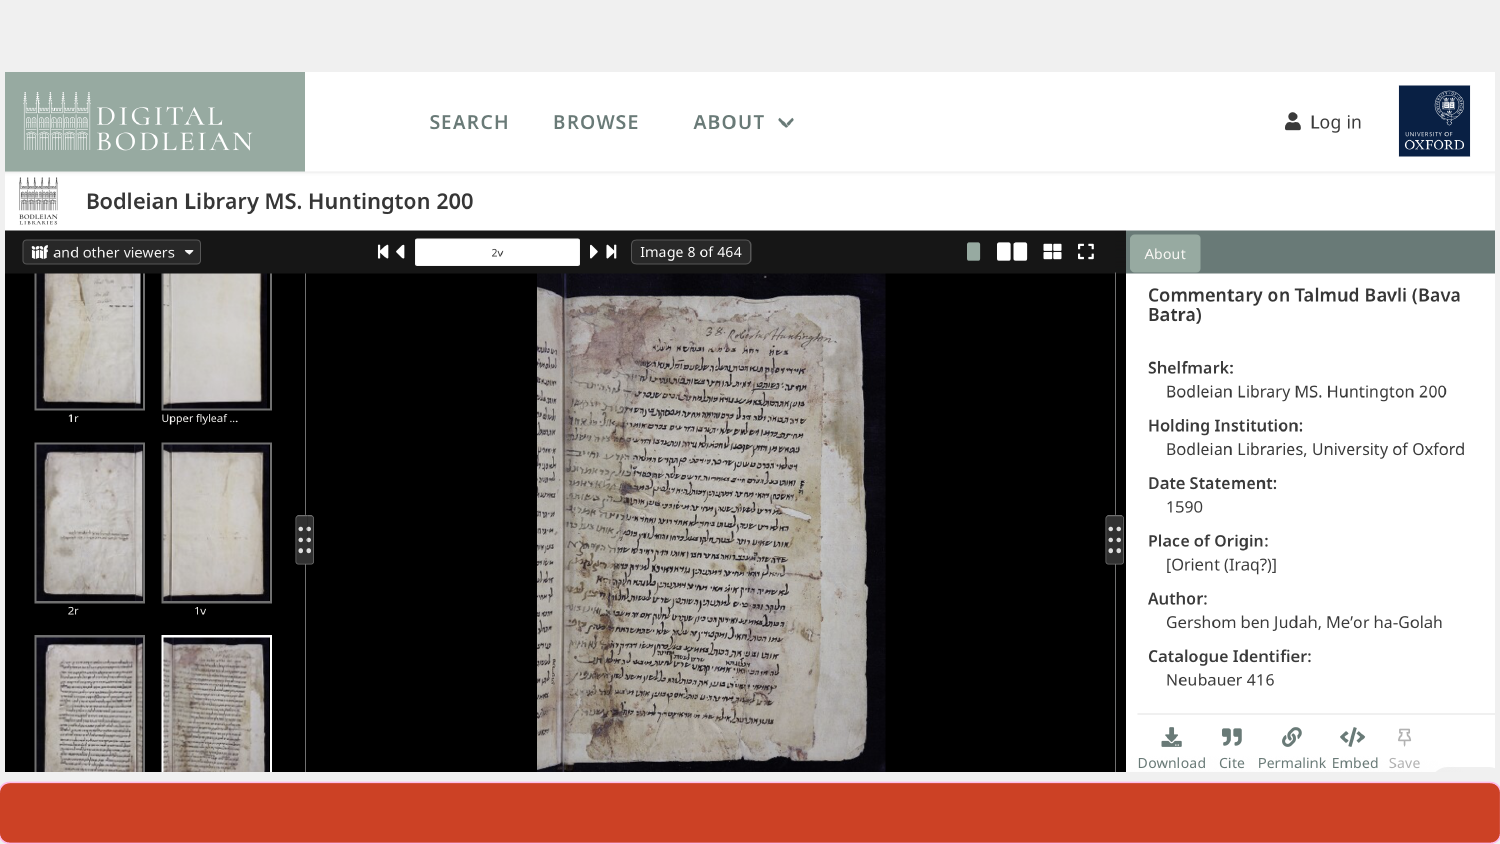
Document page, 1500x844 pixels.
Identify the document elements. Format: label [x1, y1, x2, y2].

text_box [0, 782, 1500, 844]
picture [5, 71, 1495, 772]
